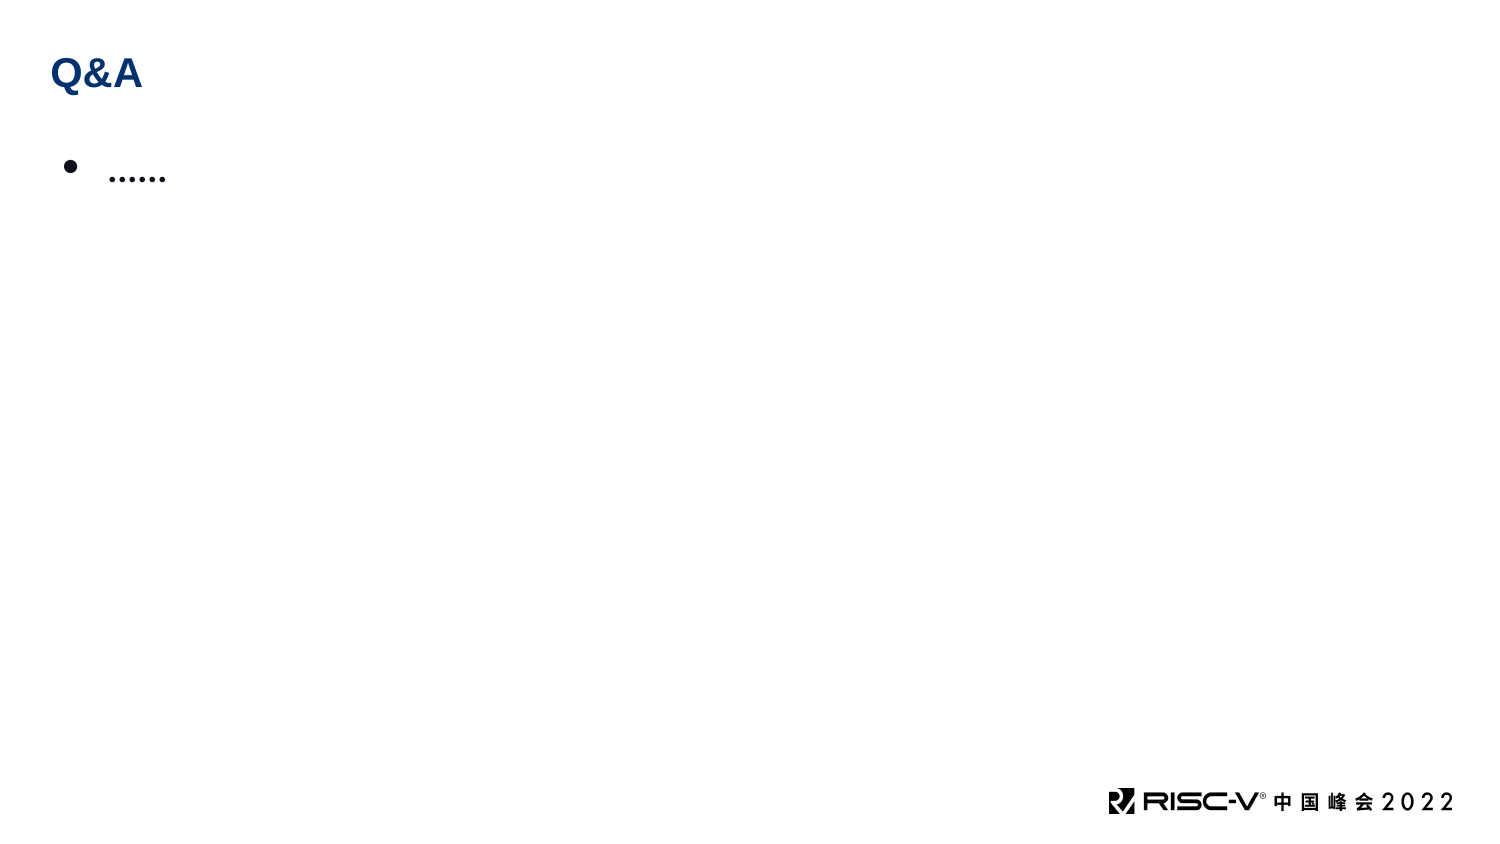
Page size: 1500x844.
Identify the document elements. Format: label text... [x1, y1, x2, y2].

list ...... [39, 133, 1459, 786]
title Q&A [39, 31, 1234, 116]
picture [1109, 788, 1452, 814]
